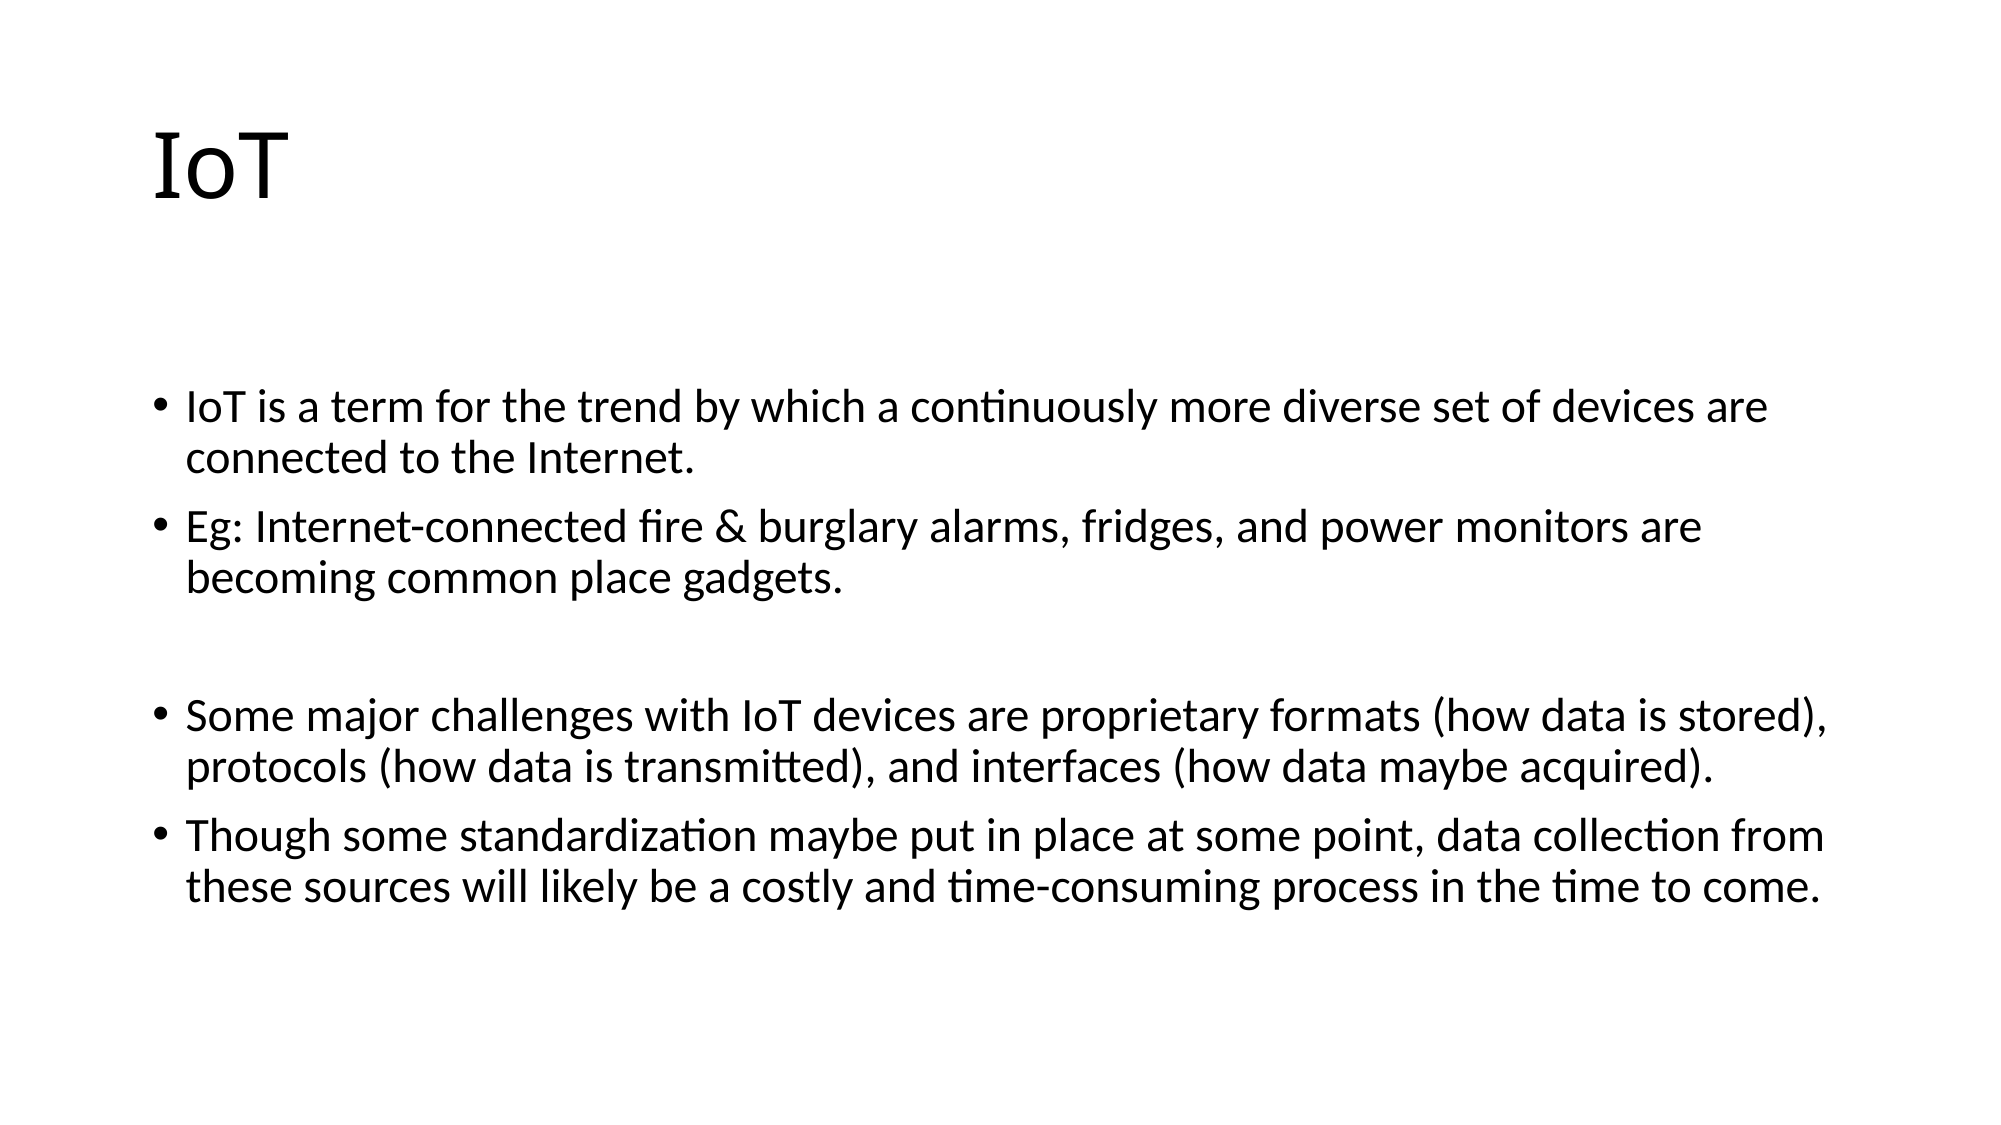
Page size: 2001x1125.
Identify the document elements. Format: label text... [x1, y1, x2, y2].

list IoT is a term for the trend by which a continuously more diverse set of devices are connected to the Internet. Eg: Internet-connected fire & burglary alarms, fridges, and power monitors are becoming common place gadgets. Some major challenges with IoT devices are proprietary formats (how data is stored), protocols (how data is transmitted), and interfaces (how data maybe acquired). Though some standardization maybe put in place at some point, data collection from these sources will likely be a costly and time-consuming process in the time to come. [137, 299, 1863, 1014]
title IoT [137, 59, 1863, 278]
